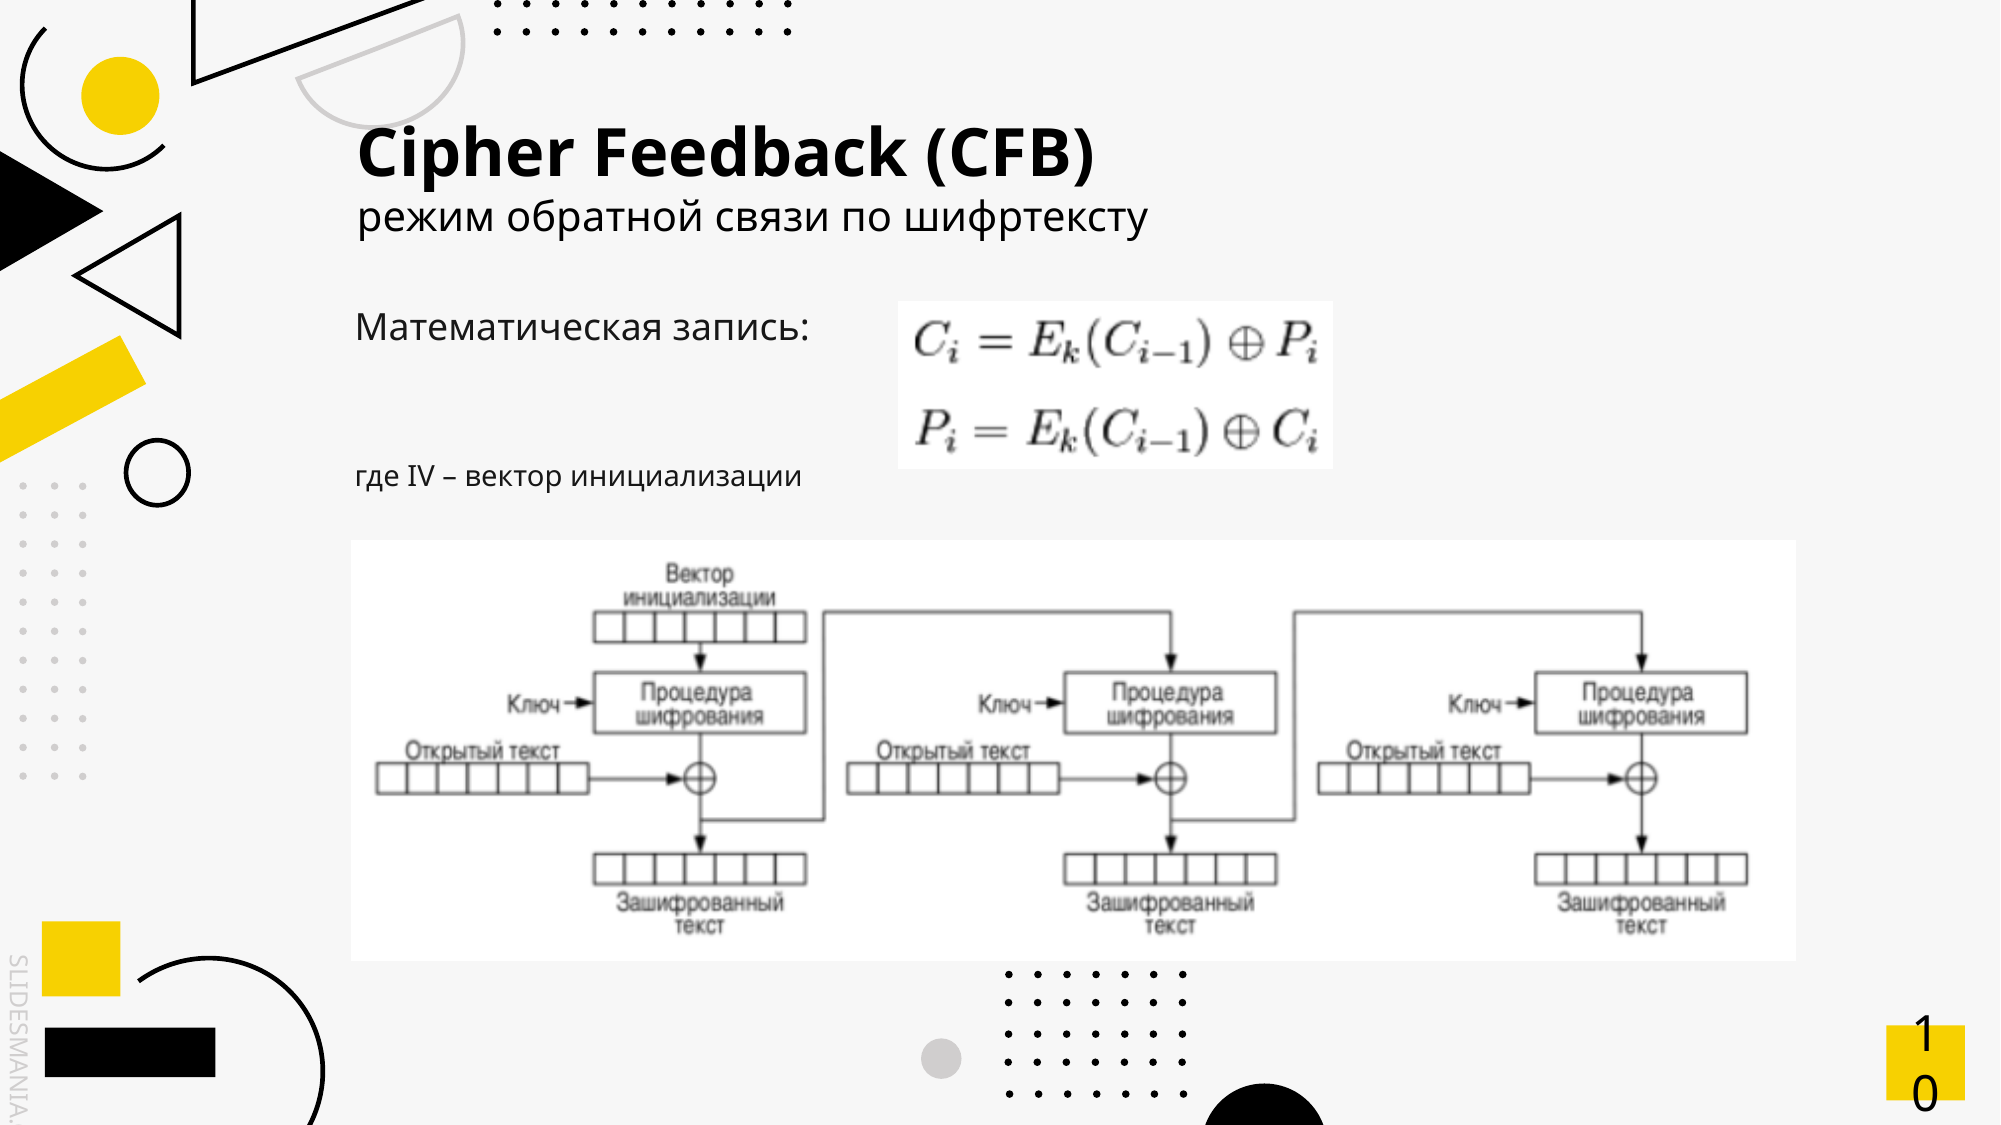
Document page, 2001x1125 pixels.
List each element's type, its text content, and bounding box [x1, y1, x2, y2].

title Cipher Feedback (CFB) режим обратной связи по шифртексту [336, 89, 1929, 269]
picture [350, 540, 1796, 962]
picture [898, 301, 1334, 470]
text_box 10 [1878, 1023, 1974, 1099]
